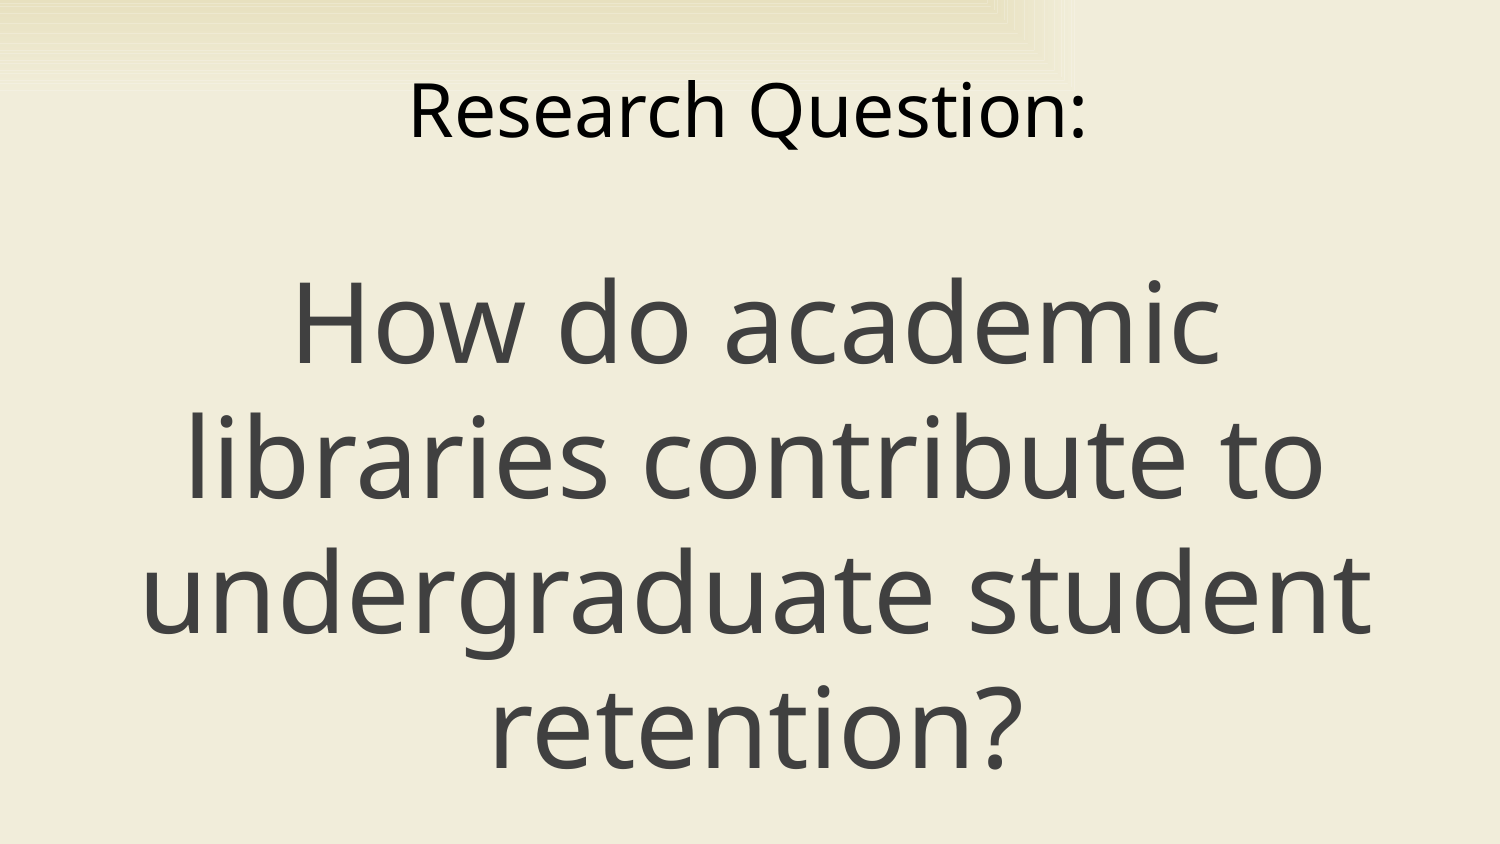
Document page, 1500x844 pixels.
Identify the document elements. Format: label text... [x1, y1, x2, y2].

list How do academic libraries contribute to undergraduate student retention? [49, 243, 1463, 751]
title Research Question: [34, 37, 1463, 179]
